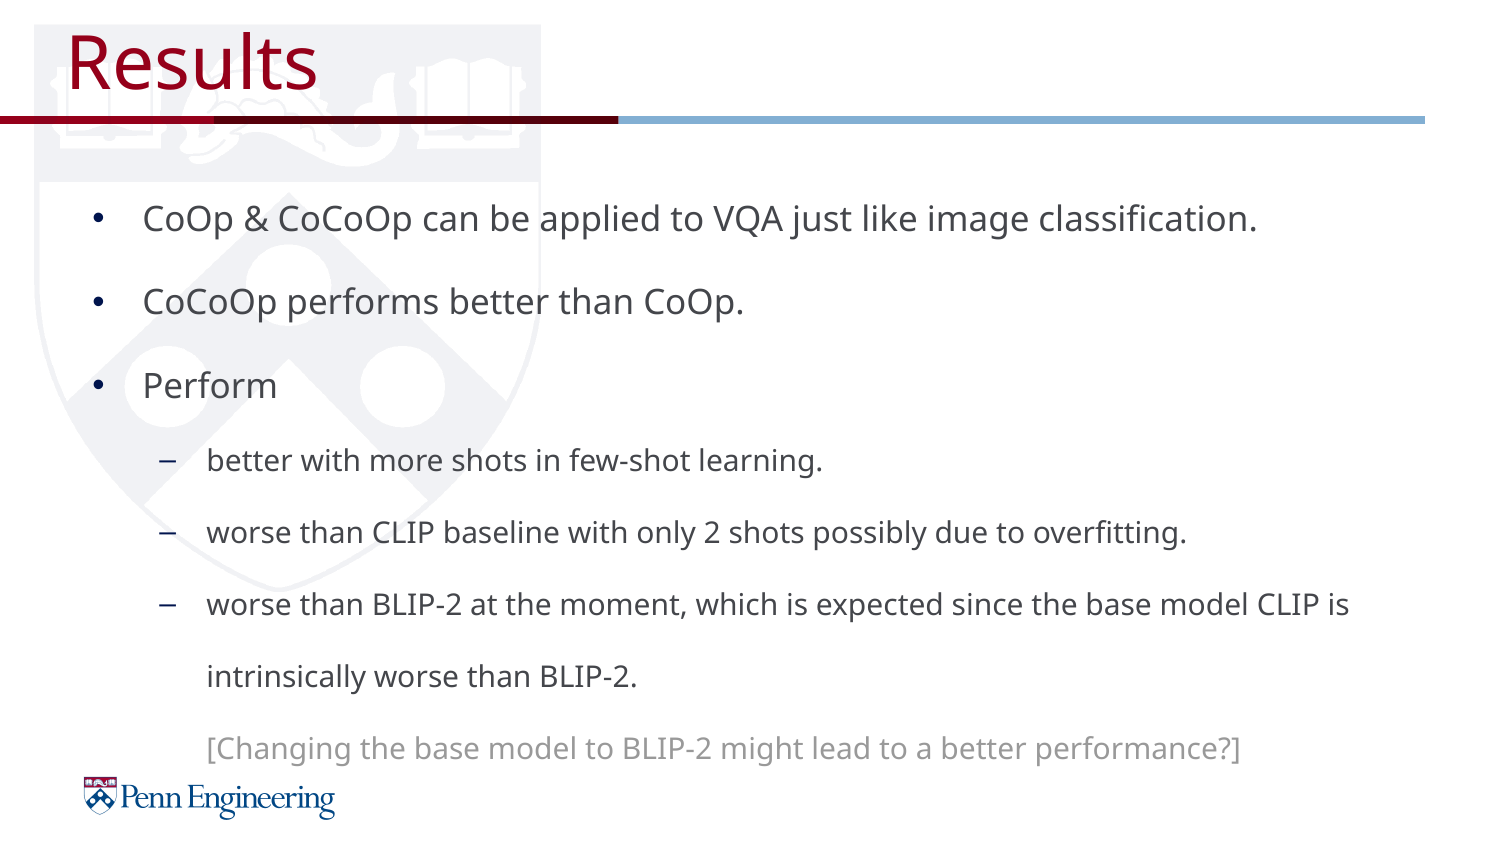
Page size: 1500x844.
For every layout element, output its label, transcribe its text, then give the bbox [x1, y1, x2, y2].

picture [75, 773, 343, 823]
list CoOp & CoCoOp can be applied to VQA just like image classification. CoCoOp performs better than CoOp. Perform better with more shots in few-shot learning. worse than CLIP baseline with only 2 shots possibly due to overfitting. worse than BLIP-2 at the moment, which is expected since the base model CLIP is intrinsically worse than BLIP-2. [Changing the base model to BLIP-2 might lead to a better performance?] [62, 146, 1389, 773]
title Results [50, 2, 1401, 117]
